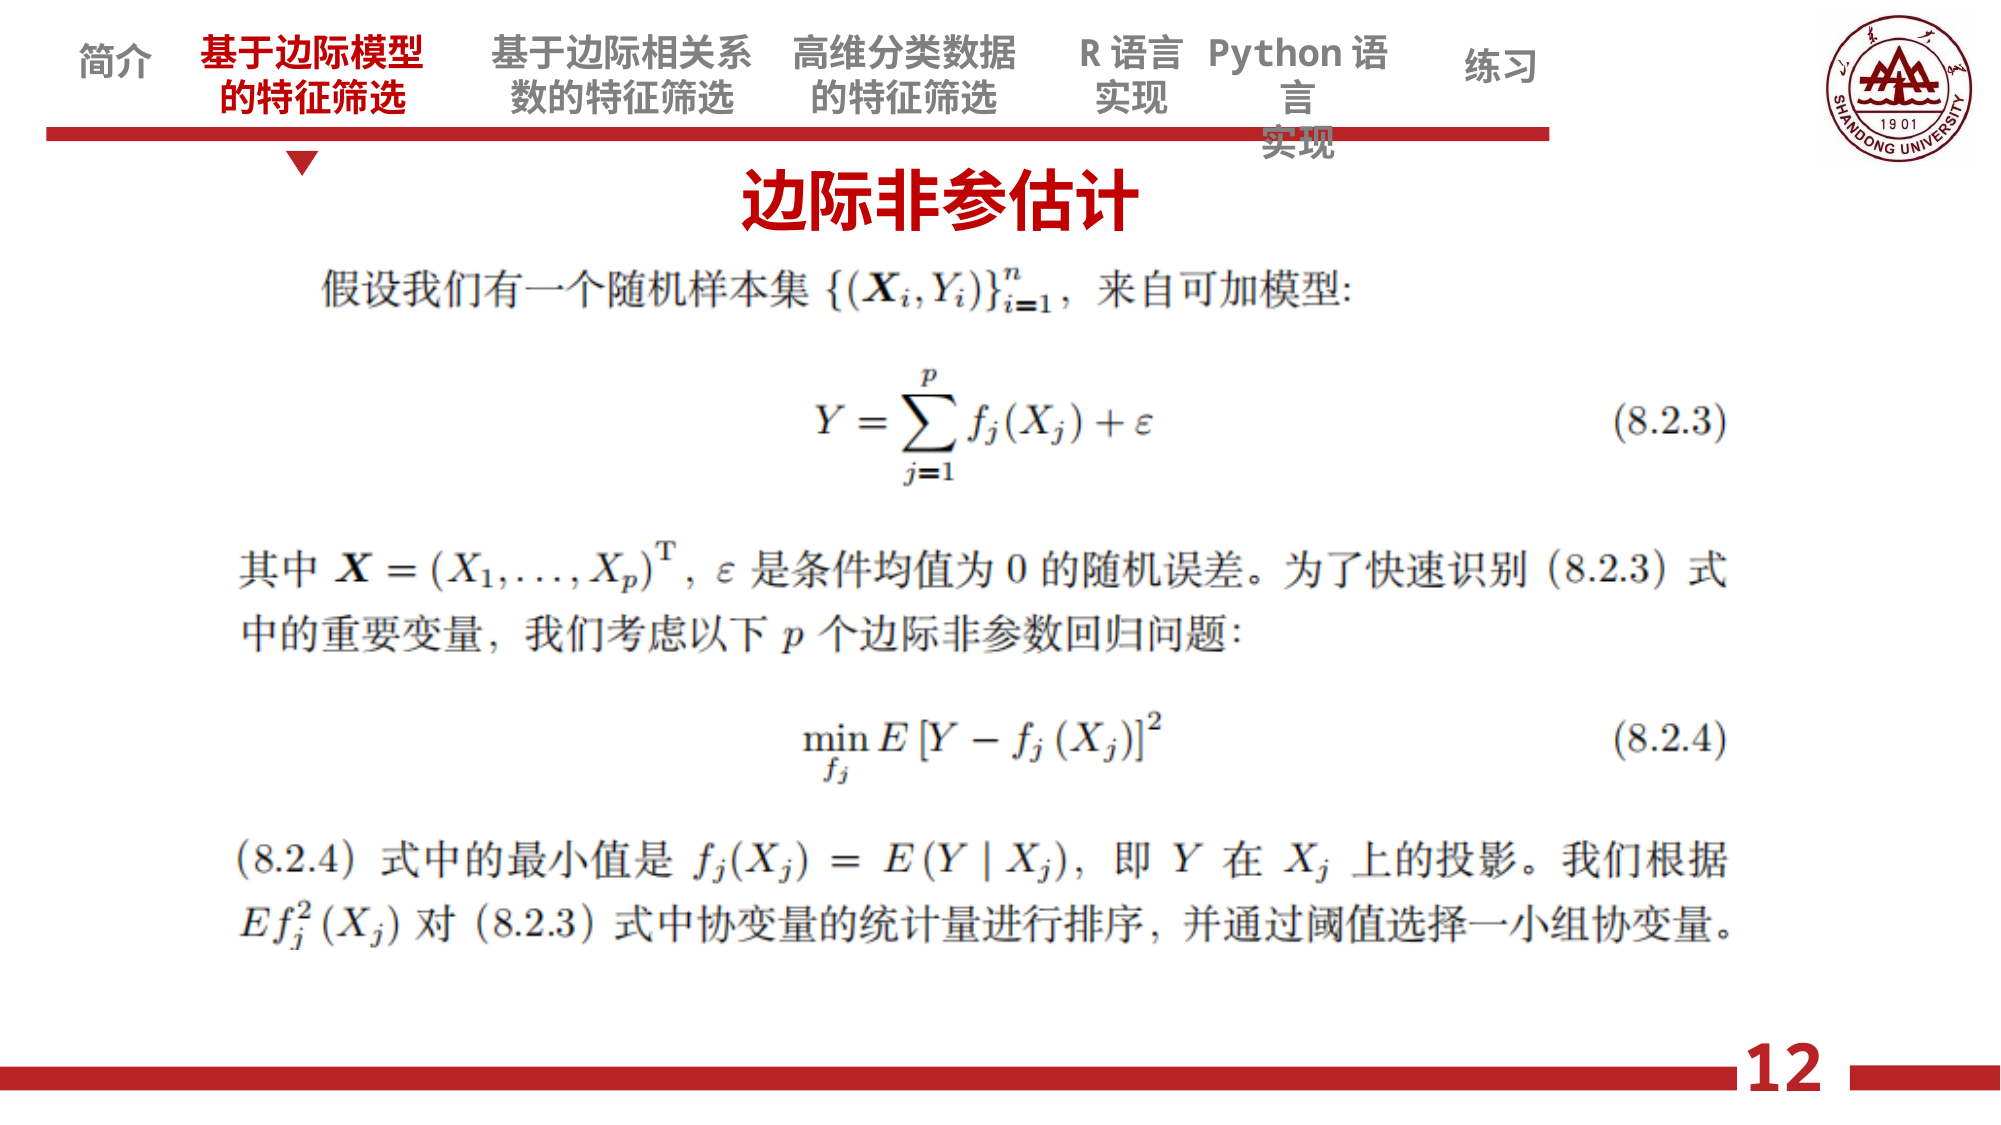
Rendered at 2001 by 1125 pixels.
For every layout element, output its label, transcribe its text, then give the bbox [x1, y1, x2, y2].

picture [223, 247, 1760, 950]
text_box 边际非参估计 [726, 151, 1203, 245]
picture [1820, 9, 1977, 167]
